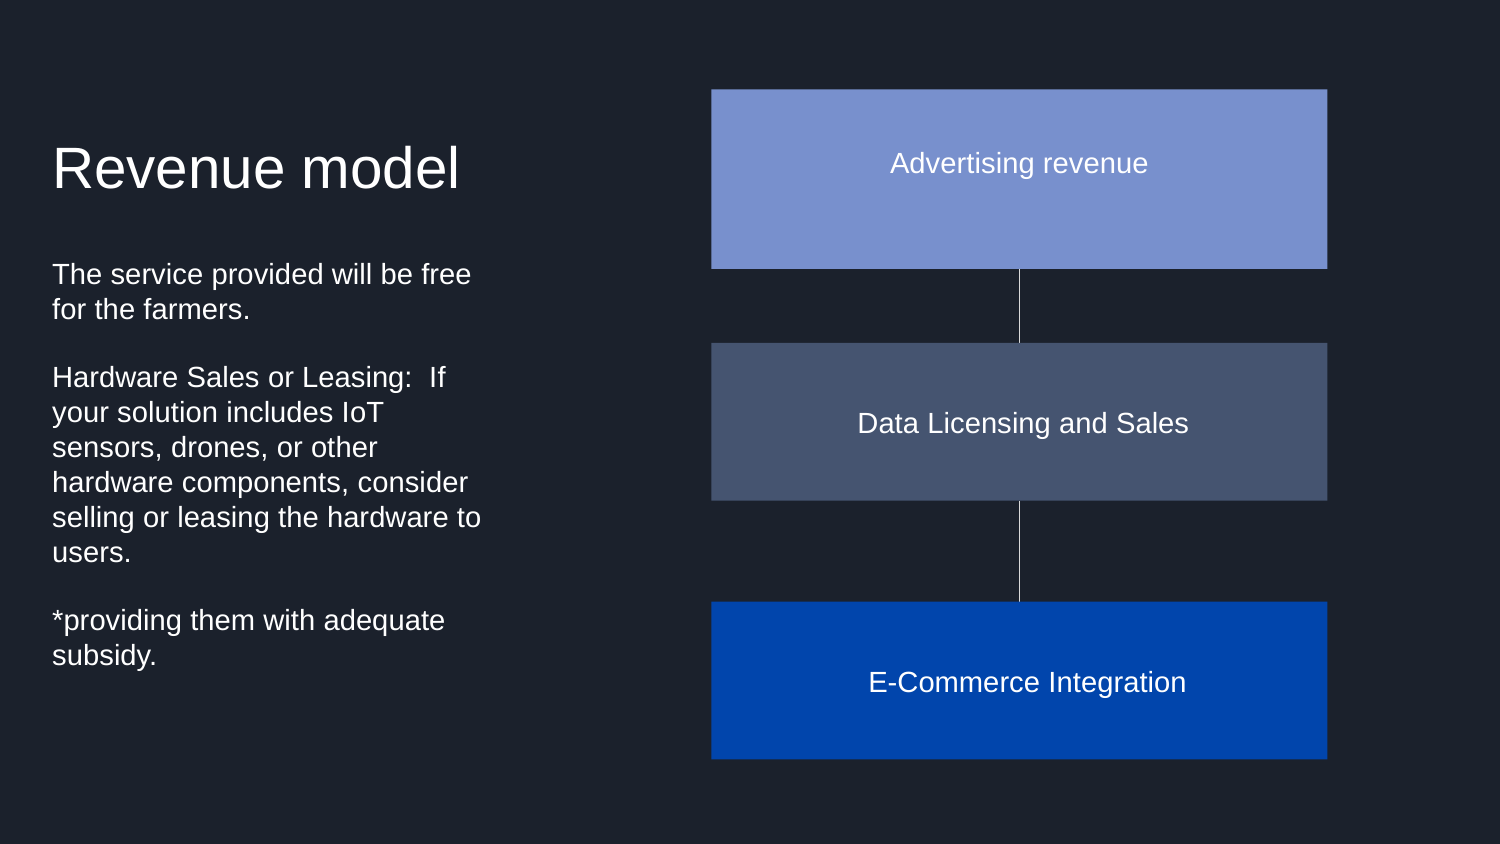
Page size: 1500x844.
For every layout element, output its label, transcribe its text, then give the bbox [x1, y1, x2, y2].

text_box Advertising revenue [711, 89, 1328, 269]
text_box Data Licensing and Sales [711, 342, 1328, 501]
text_box E-Commerce Integration [711, 601, 1328, 760]
text_box The service provided will be free for the farmers. Hardware Sales or Leasing: If your solution includes IoT sensors, drones, or other hardware components, consider selling or leasing the hardware to users. *providing them with adequate subsidy. [37, 240, 498, 760]
text_box Revenue model [37, 58, 498, 215]
